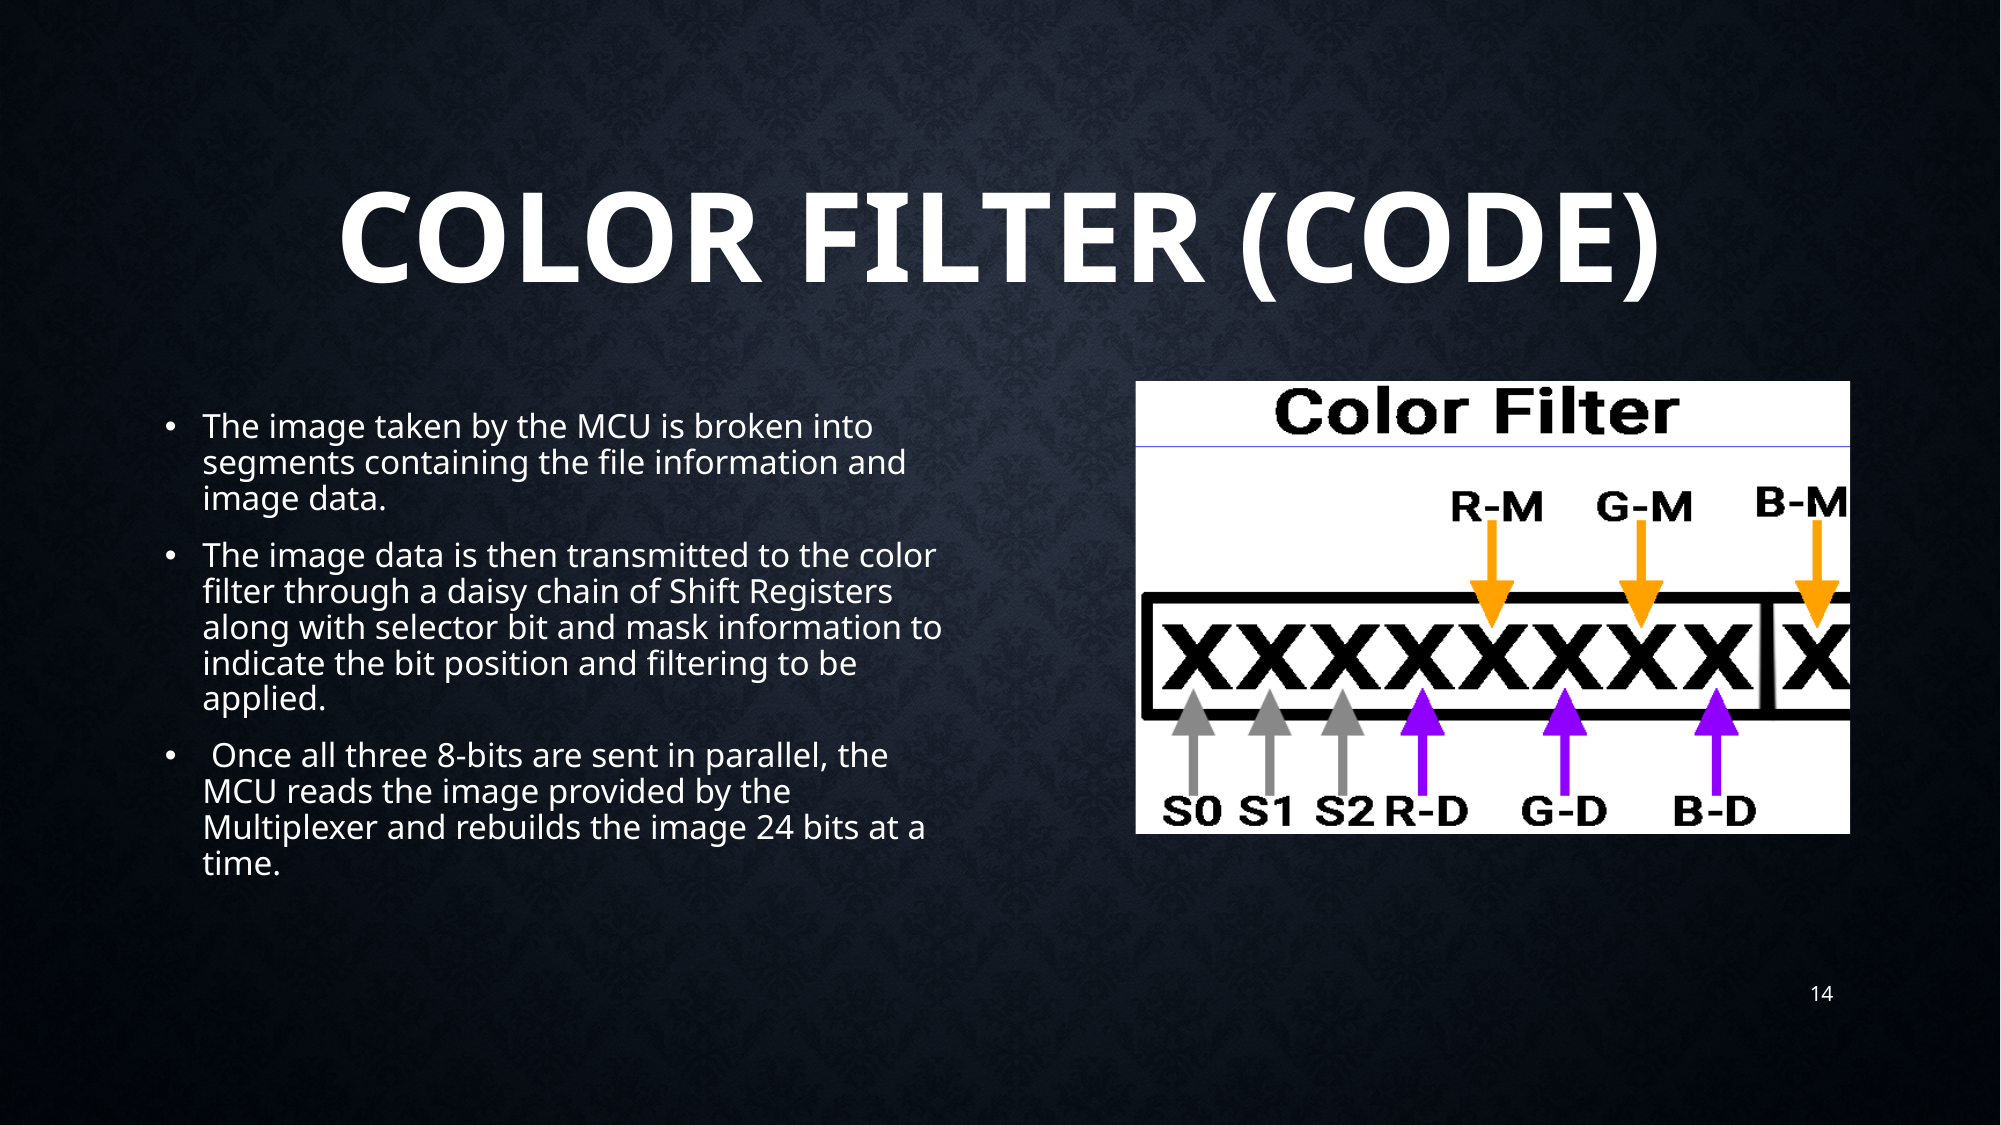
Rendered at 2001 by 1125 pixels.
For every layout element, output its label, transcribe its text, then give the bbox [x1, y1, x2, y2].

slide_number 14 [1724, 965, 1849, 1025]
picture [1135, 380, 1851, 835]
list The image taken by the MCU is broken into segments containing the file information and image data. The image data is then transmitted to the color filter through a daisy chain of Shift Registers along with selector bit and mask information to indicate the bit position and filtering to be applied. Once all three 8-bits are sent in parallel, the MCU reads the image provided by the Multiplexer and rebuilds the image 24 bits at a time. [149, 342, 988, 950]
title Color Filter (CODE) [149, 99, 1849, 318]
